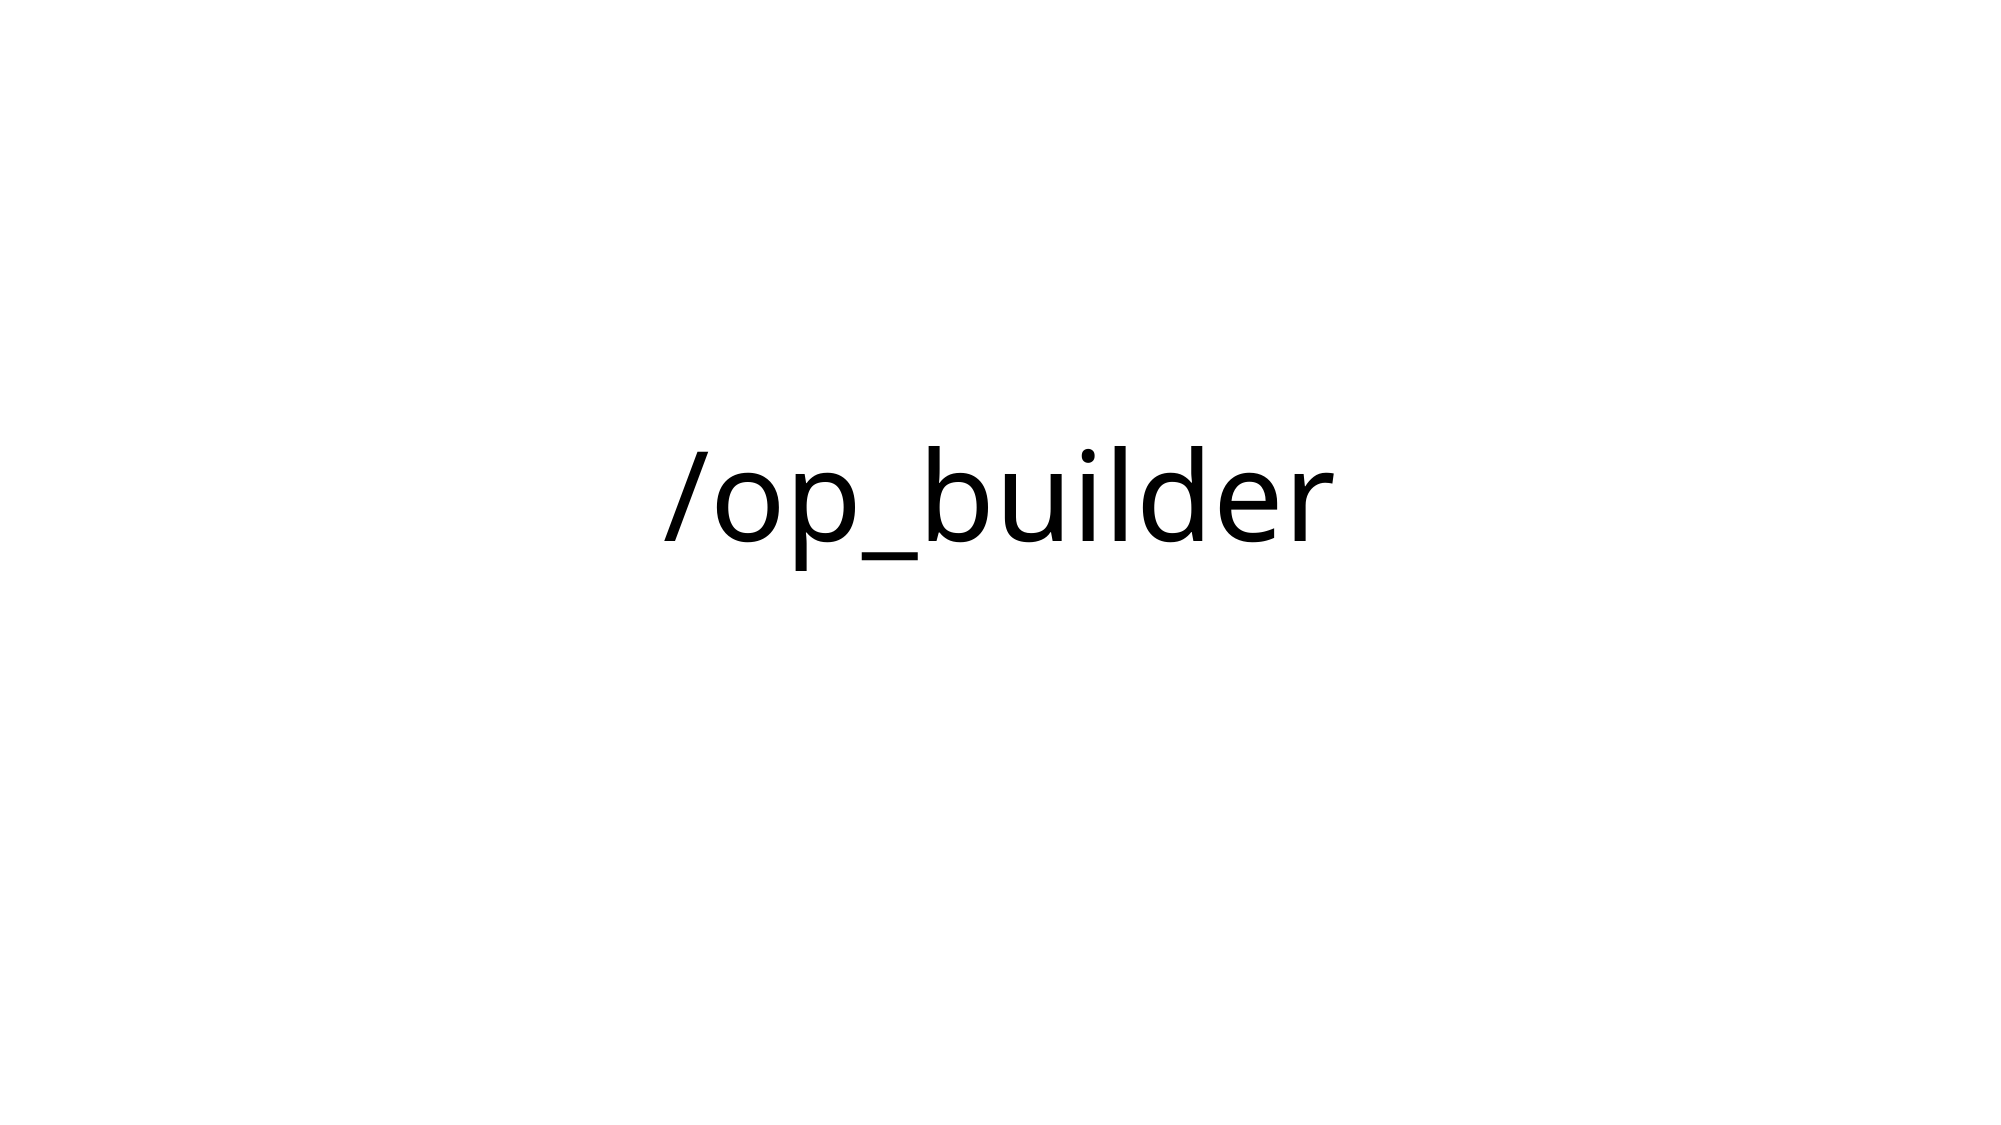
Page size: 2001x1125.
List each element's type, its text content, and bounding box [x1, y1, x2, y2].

title /op_builder [249, 184, 1750, 576]
